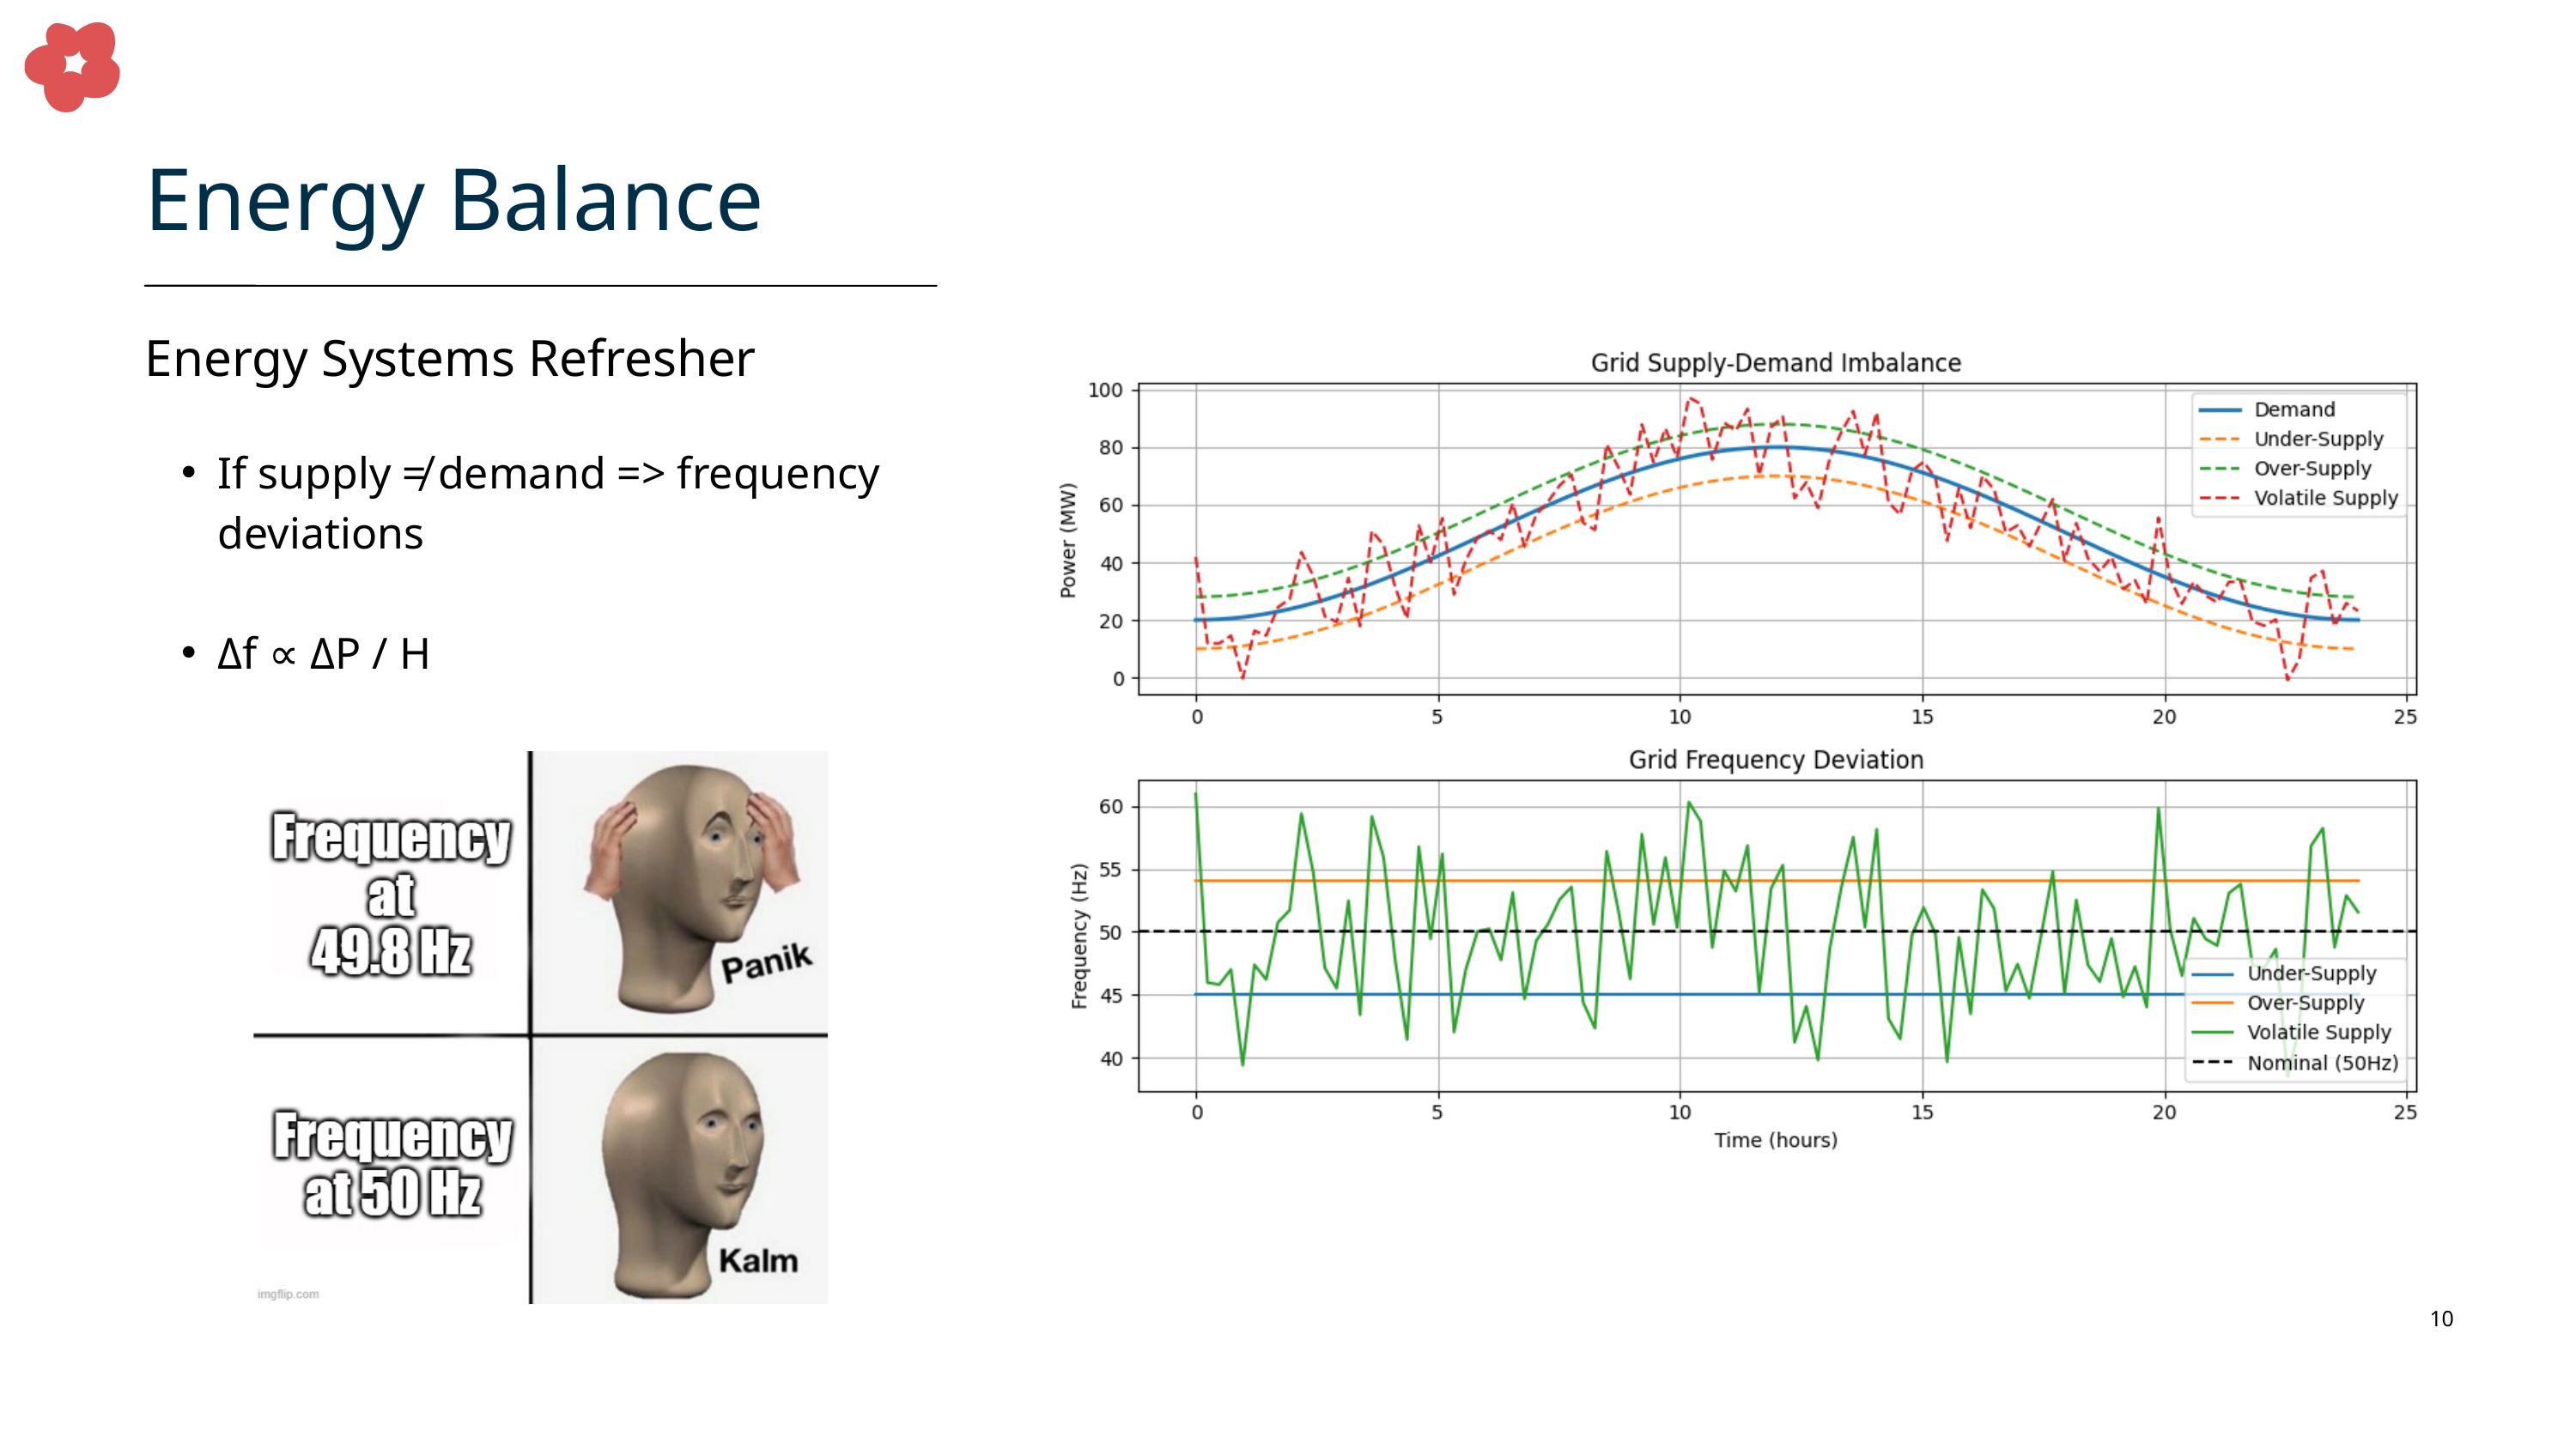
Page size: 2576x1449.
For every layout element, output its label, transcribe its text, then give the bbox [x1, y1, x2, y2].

text_box 10 [2429, 1300, 2454, 1331]
text_box [1046, 338, 2432, 1166]
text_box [144, 144, 938, 385]
text_box If supply ≠ demand => frequency deviations Δf ∝ ΔP / H [144, 437, 986, 678]
text_box [253, 751, 829, 1304]
text_box [24, 22, 120, 112]
